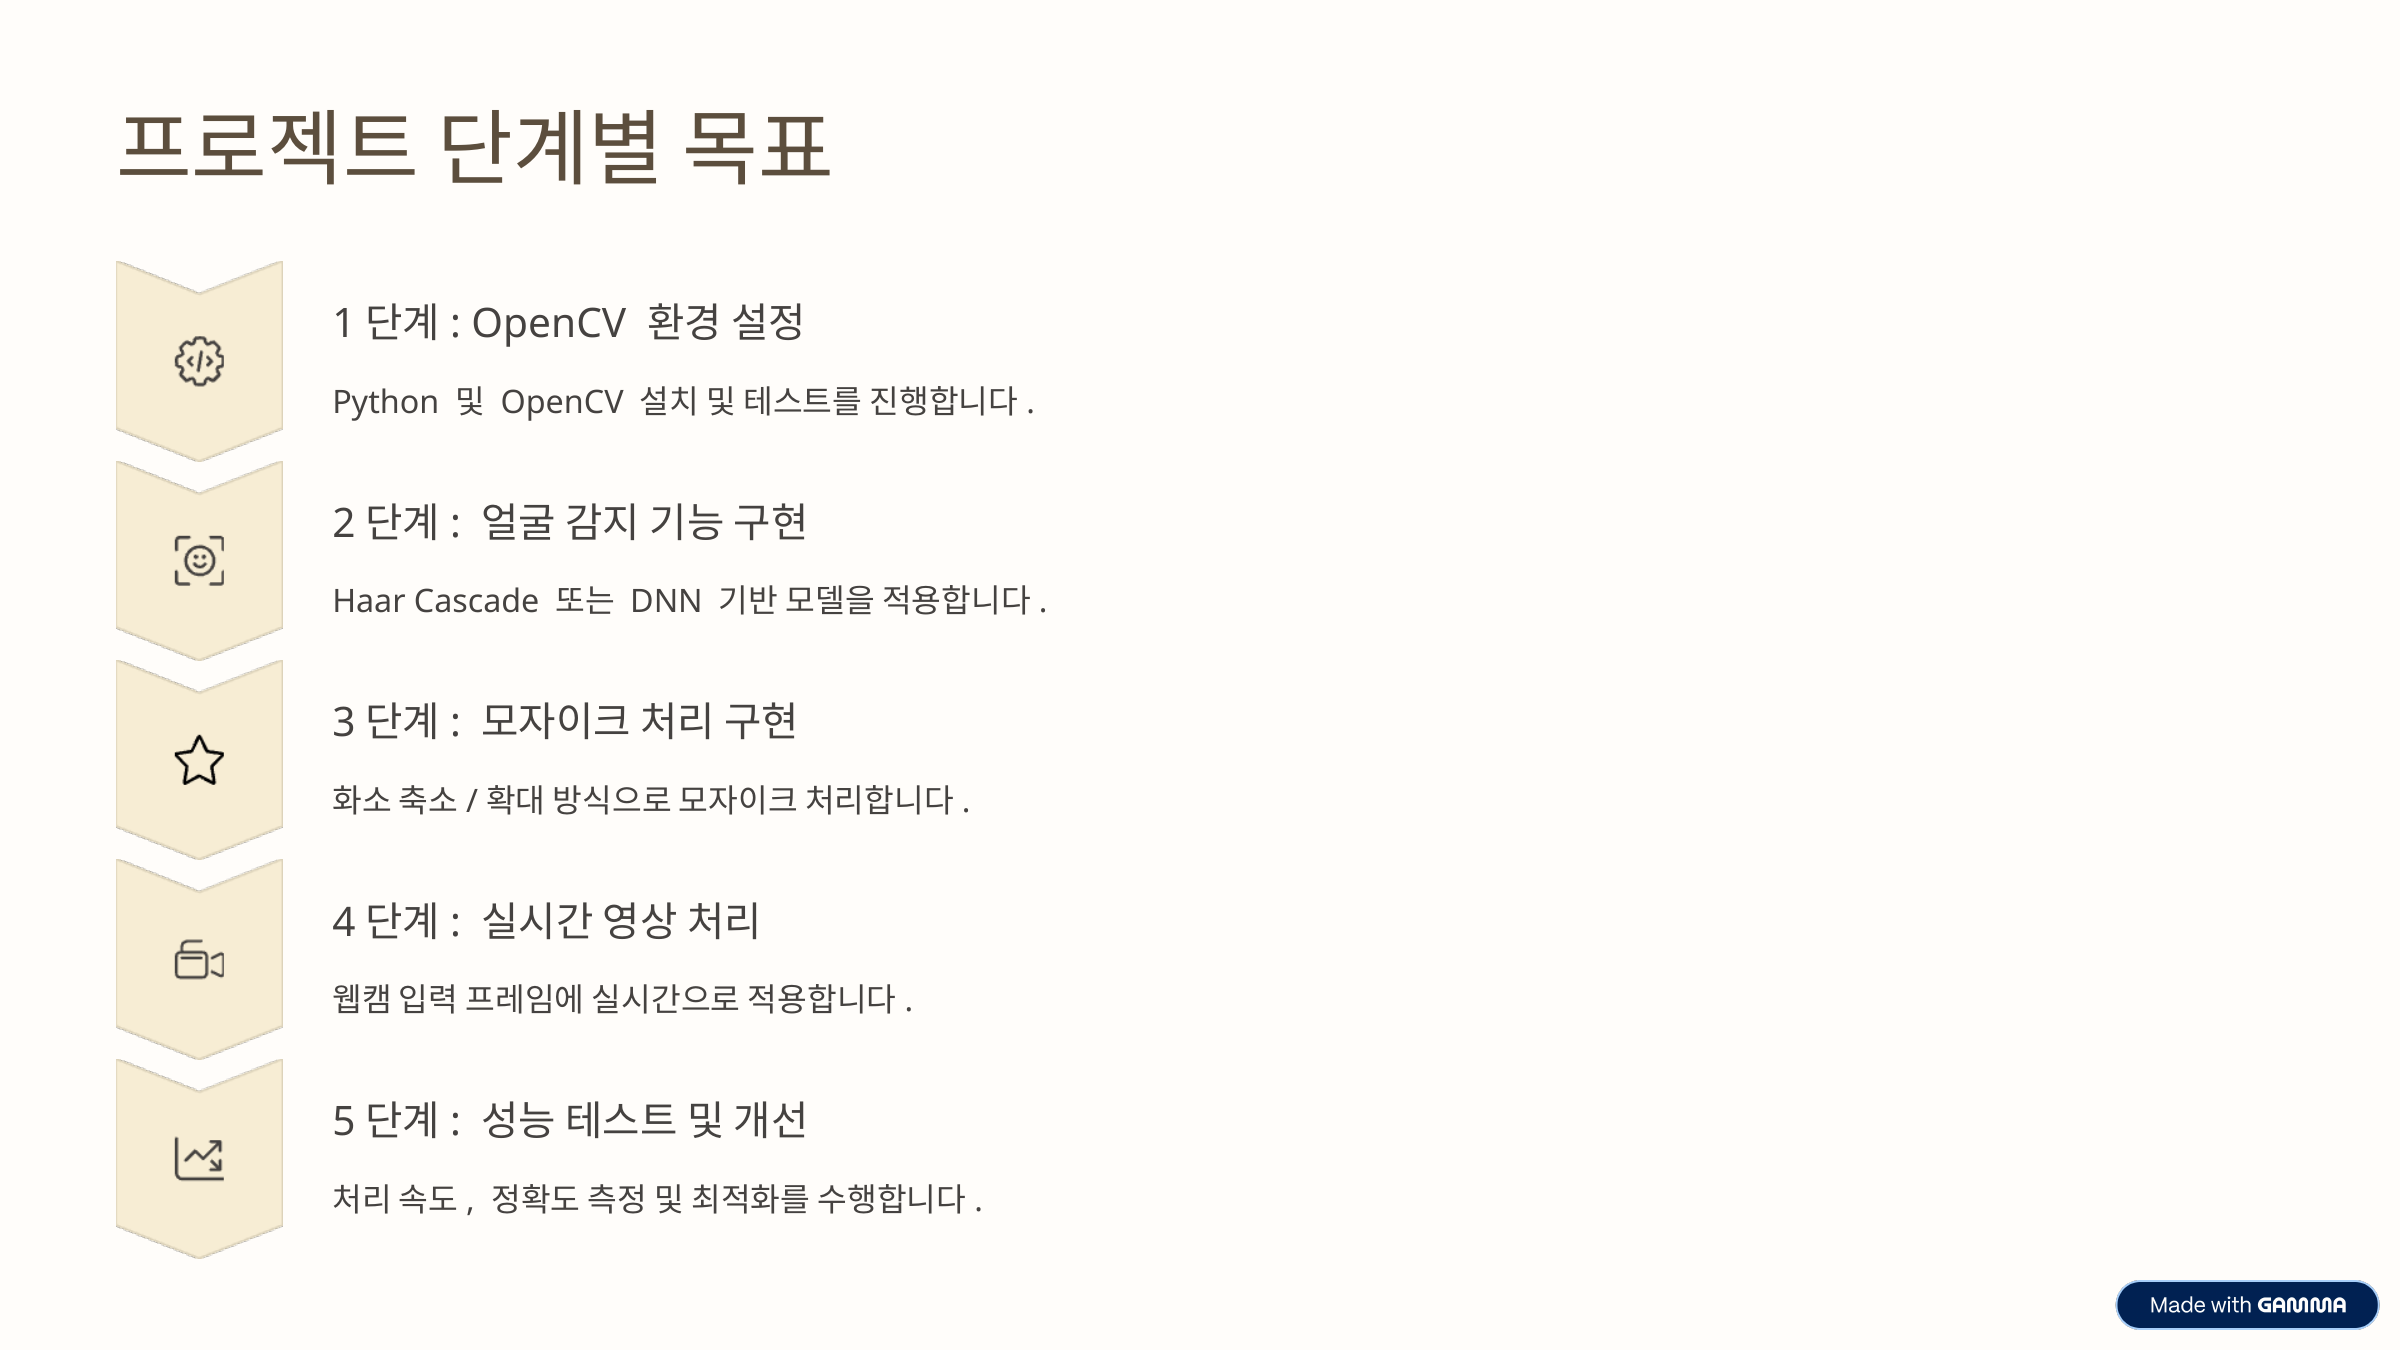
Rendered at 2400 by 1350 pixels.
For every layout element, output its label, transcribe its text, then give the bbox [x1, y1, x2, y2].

picture [116, 261, 283, 1259]
text_box 프로젝트 단계별 목표 [116, 91, 948, 196]
picture [2106, 1271, 2389, 1339]
text_box 3단계: 모자이크 처리 구현 [332, 693, 788, 746]
text_box 4단계: 실시간 영상 처리 [332, 893, 748, 946]
text_box 5단계: 성능 테스트 및 개선 [332, 1092, 798, 1145]
text_box 1단계: OpenCV 환경 설정 [332, 294, 812, 347]
text_box 2단계: 얼굴 감지 기능 구현 [332, 494, 800, 547]
text_box 웹캠 입력 프레임에 실시간으로 적용합니다. [332, 965, 2284, 1019]
text_box 처리 속도, 정확도 측정 및 최적화를 수행합니다. [332, 1164, 2284, 1218]
text_box Python 및 OpenCV 설치 및 테스트를 진행합니다. [332, 366, 2284, 420]
text_box 화소 축소/확대 방식으로 모자이크 처리합니다. [332, 765, 2284, 819]
text_box Haar Cascade 또는 DNN 기반 모델을 적용합니다. [332, 566, 2284, 620]
